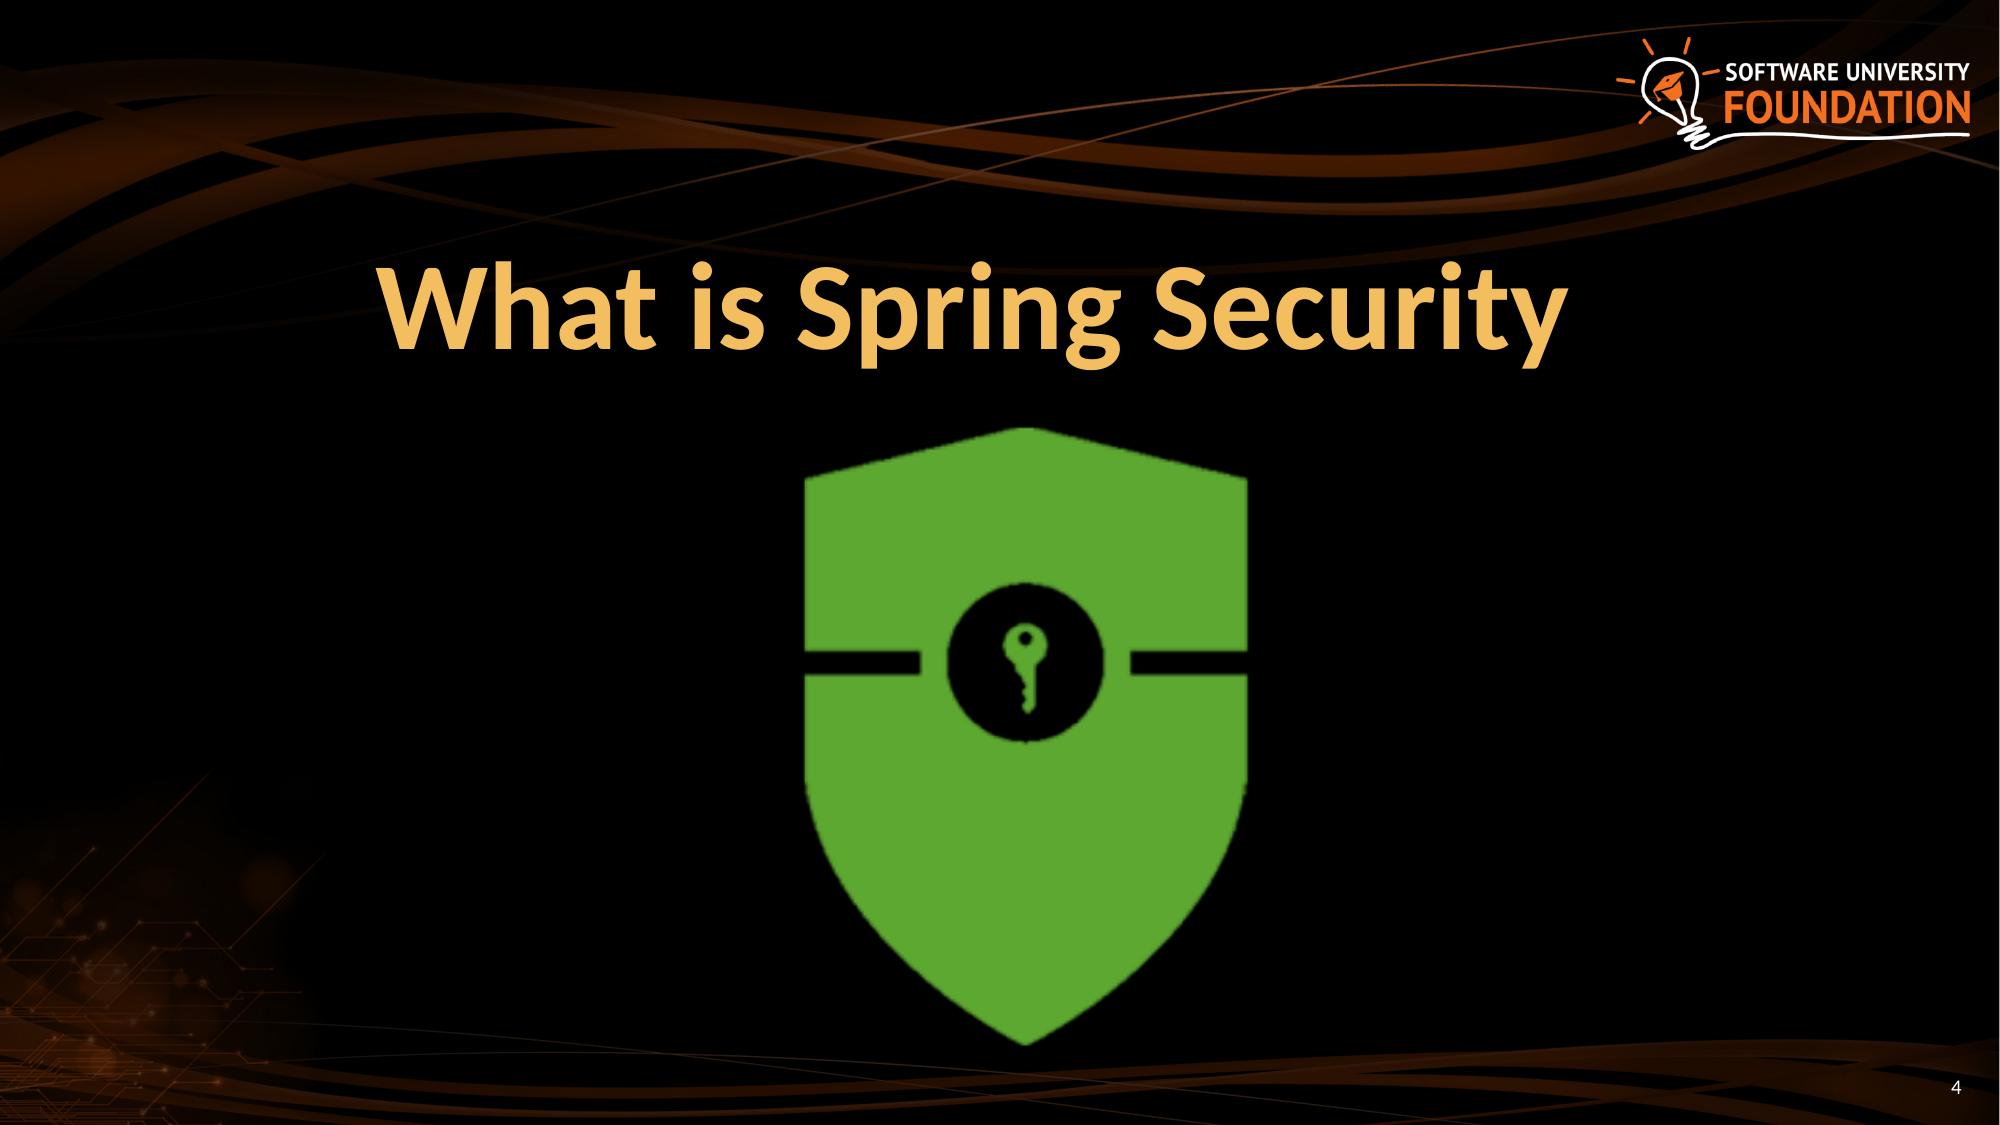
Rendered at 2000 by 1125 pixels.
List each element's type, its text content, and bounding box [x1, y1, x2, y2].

title What is Spring Security [187, 217, 1759, 400]
picture [0, 0, 2000, 1125]
slide_number 4 [1897, 1070, 1968, 1103]
